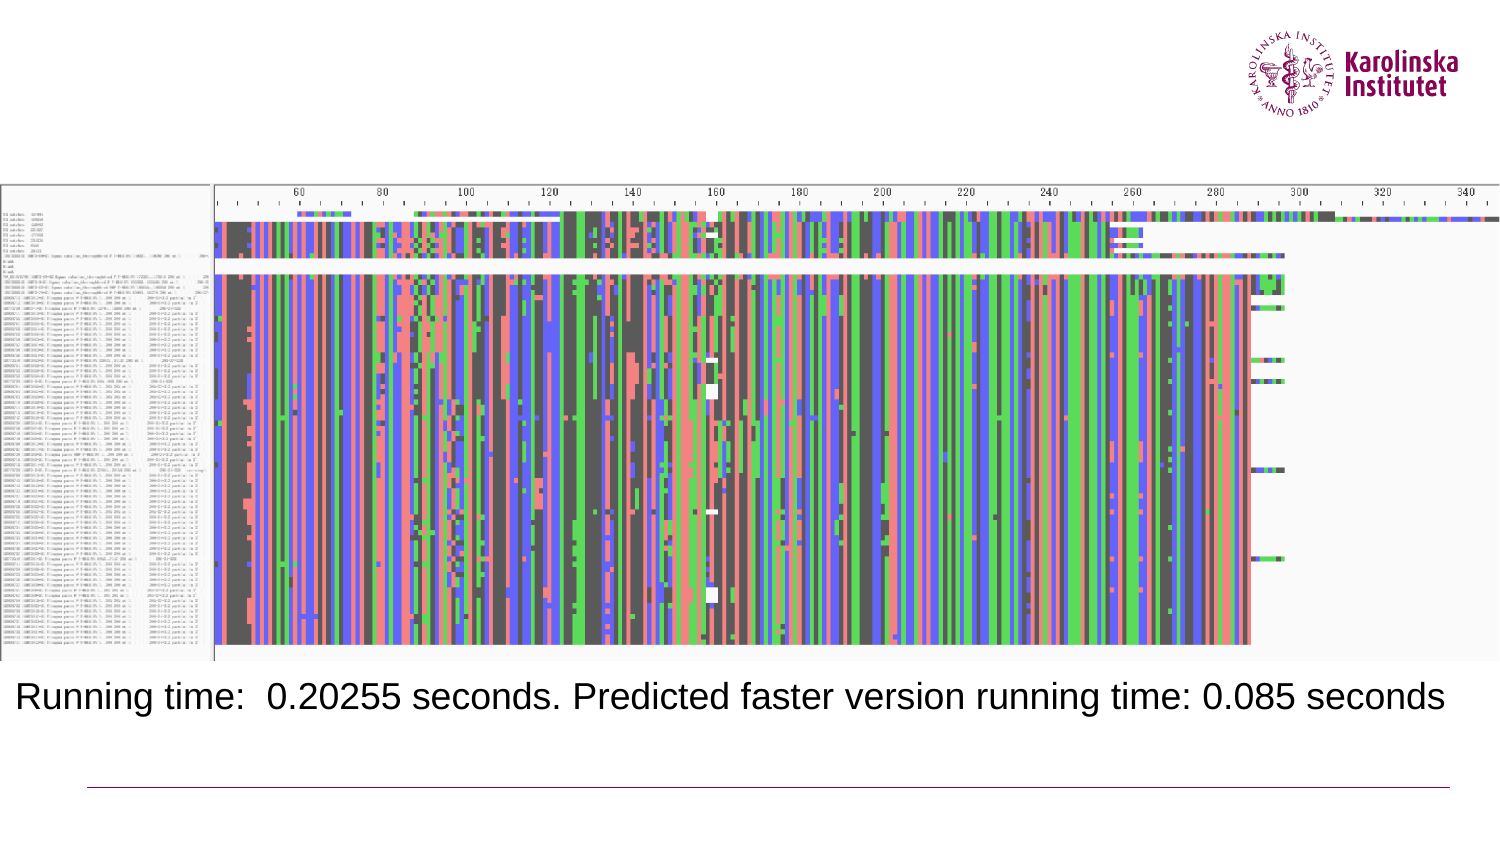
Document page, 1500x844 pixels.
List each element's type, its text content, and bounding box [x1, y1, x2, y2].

picture [1228, 11, 1479, 137]
list Running time: 0.20255 seconds. Predicted faster version running time: 0.085 seconds [0, 668, 1488, 747]
picture [0, 183, 1500, 661]
